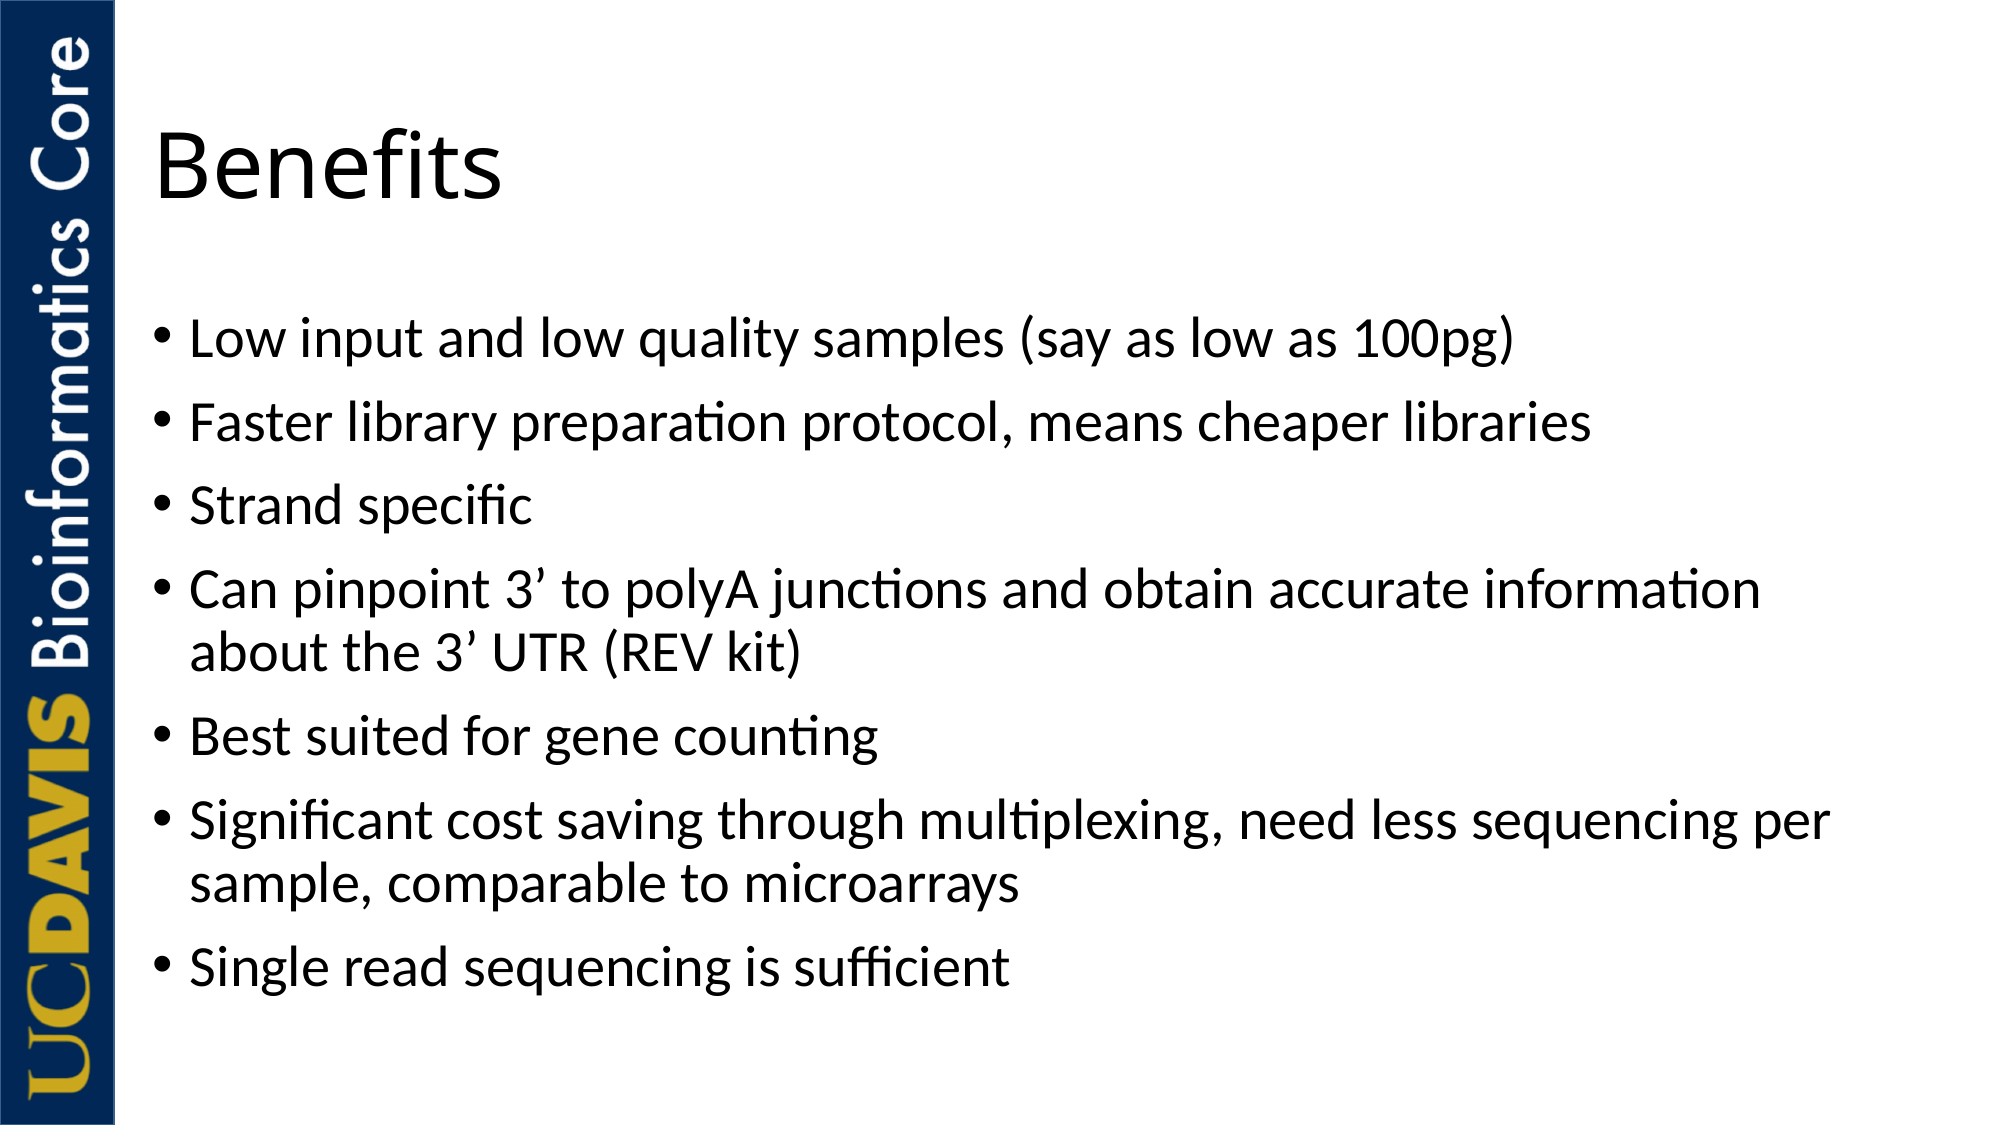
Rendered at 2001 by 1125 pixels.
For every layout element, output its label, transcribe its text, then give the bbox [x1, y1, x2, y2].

list Low input and low quality samples (say as low as 100pg) Faster library preparation protocol, means cheaper libraries Strand specific Can pinpoint 3’ to polyA junctions and obtain accurate information about the 3’ UTR (REV kit) Best suited for gene counting Significant cost saving through multiplexing, need less sequencing per sample, comparable to microarrays Single read sequencing is sufficient [137, 299, 1863, 1014]
title Benefits [137, 59, 1863, 278]
picture [8, 0, 112, 1121]
